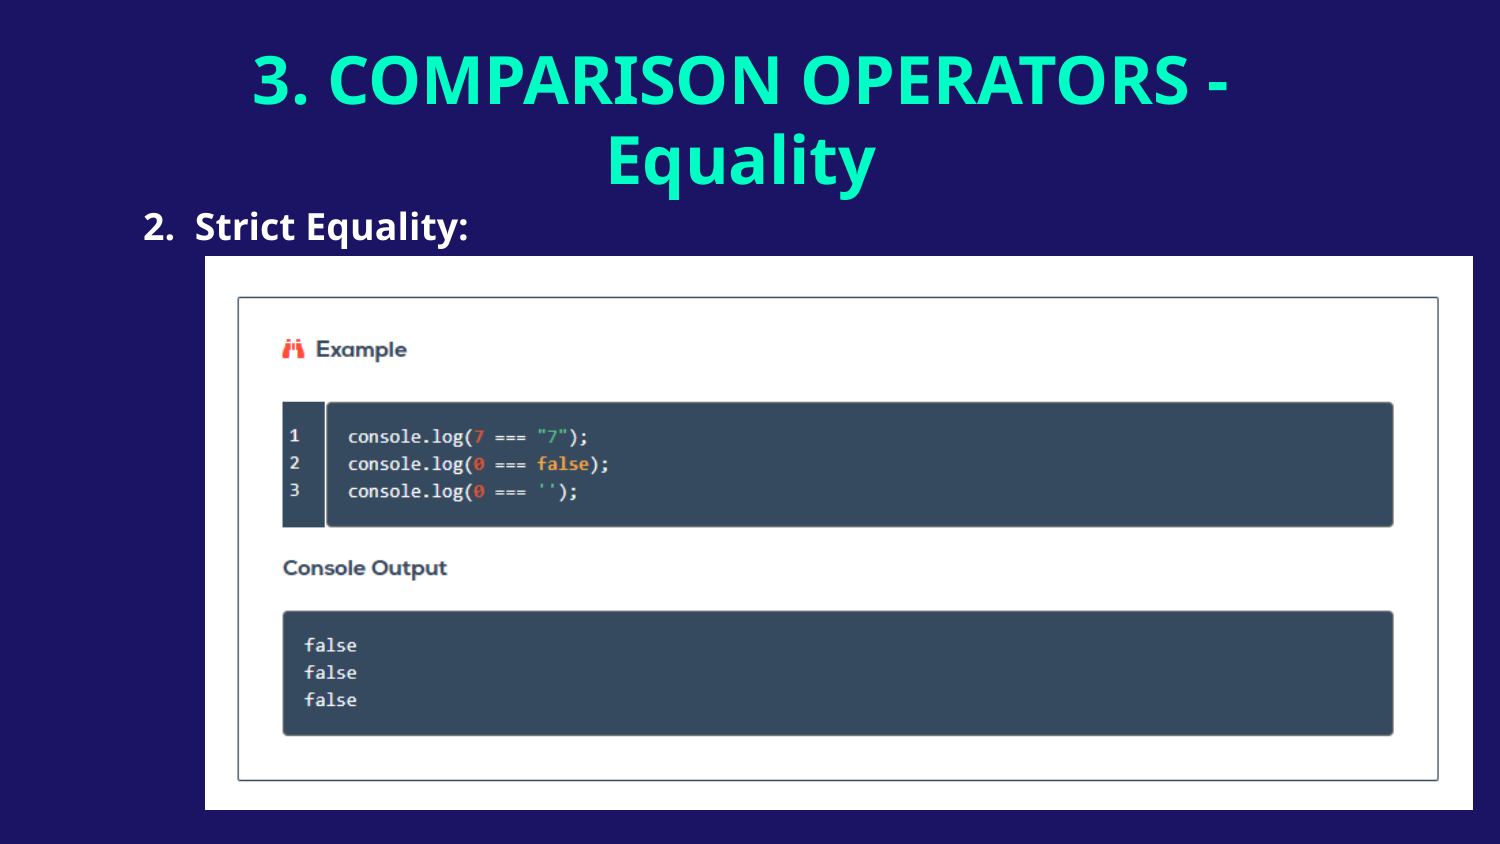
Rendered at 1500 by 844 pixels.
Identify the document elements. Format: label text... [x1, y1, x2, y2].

subtitle 2. Strict Equality: [109, 187, 1373, 728]
title 3. COMPARISON OPERATORS - Equality [200, 22, 1282, 133]
picture [205, 256, 1473, 810]
